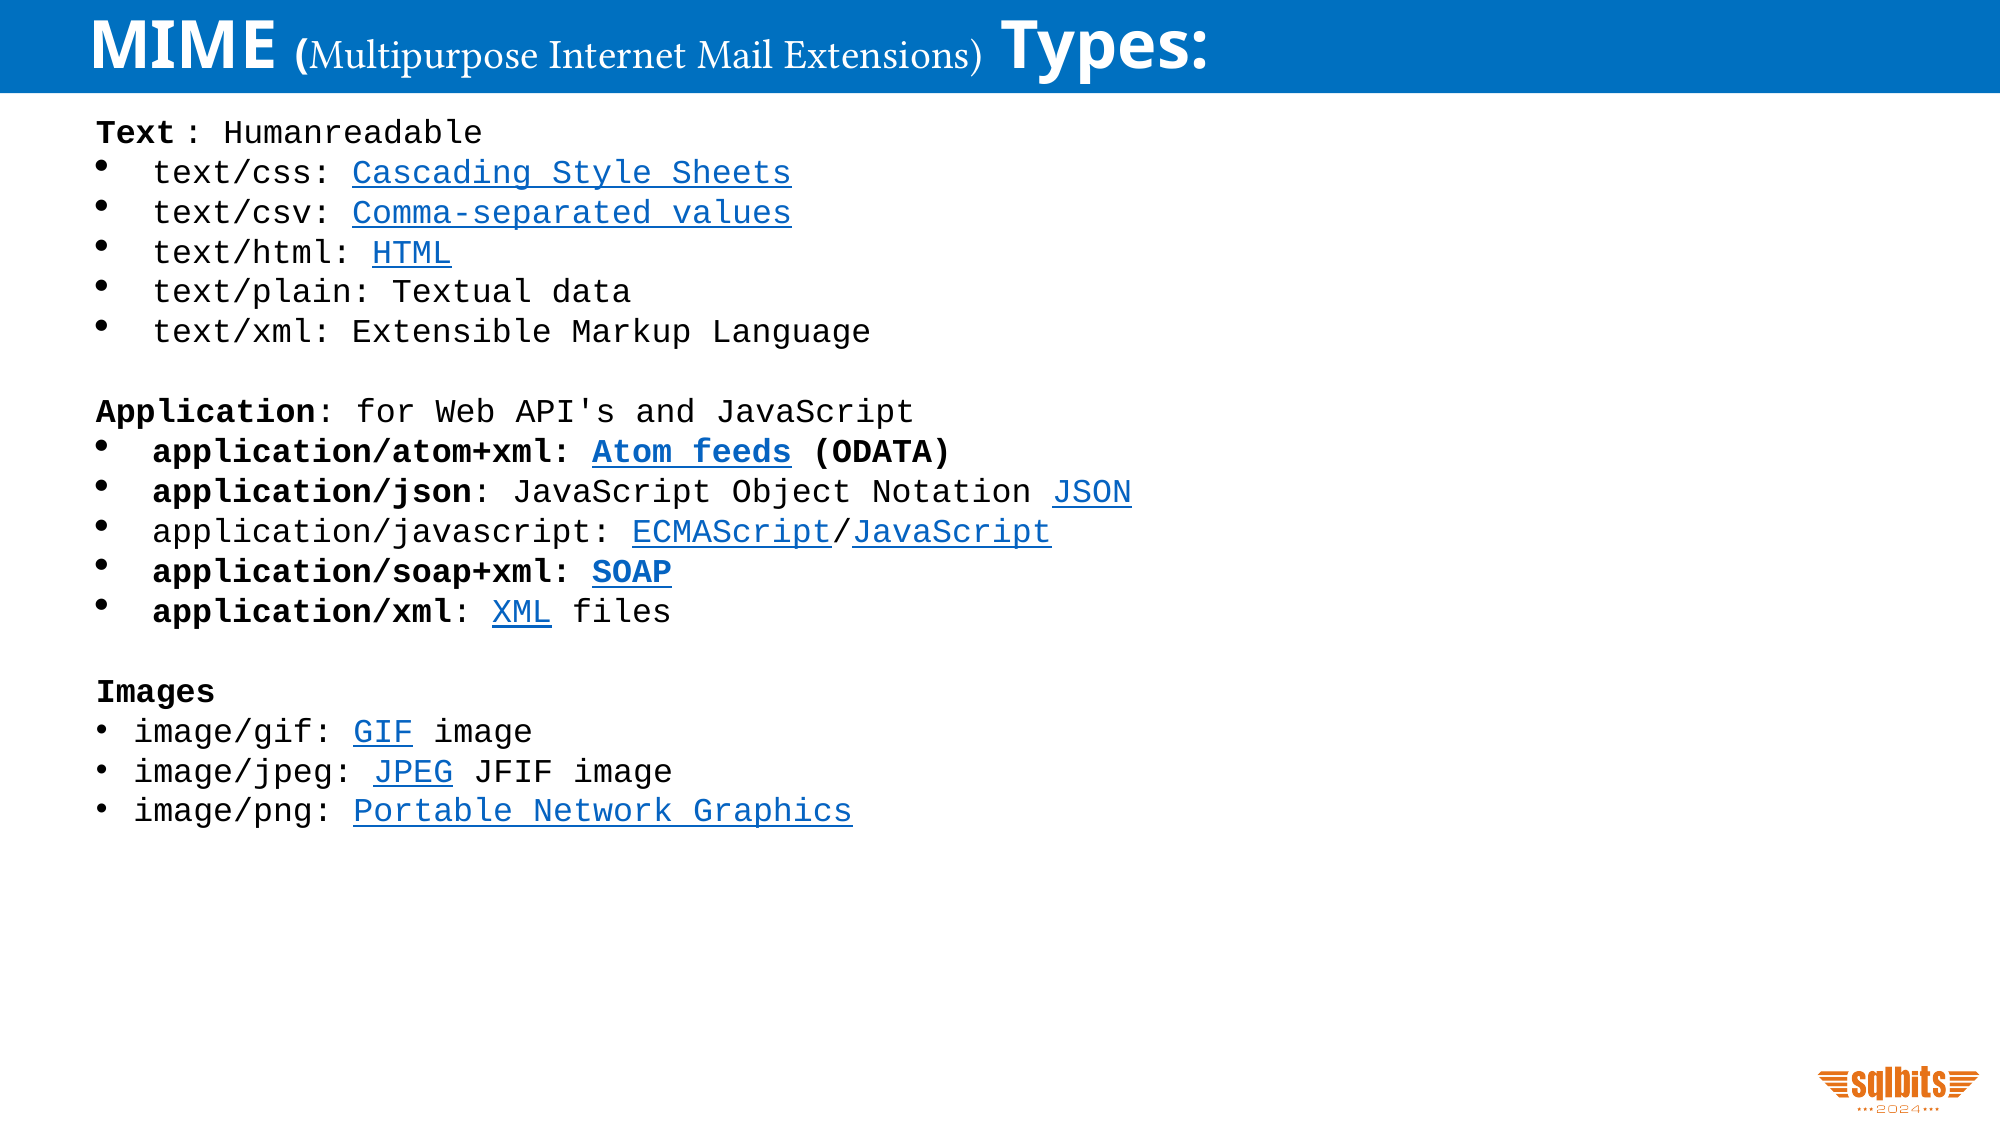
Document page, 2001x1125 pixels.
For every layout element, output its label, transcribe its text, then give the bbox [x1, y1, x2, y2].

picture [1817, 1066, 1980, 1113]
list Text : Humanreadable text/css: Cascading Style Sheets text/csv: Comma-separated values text/html: HTML text/plain: Textual data text/xml: Extensible Markup Language Application: for Web API's and JavaScript application/atom+xml: Atom feeds (ODATA) application/json: JavaScript Object Notation JSON application/javascript: ECMAScript/JavaScript application/soap+xml: SOAP application/xml: XML files Images image/gif: GIF image image/jpeg: JPEG JFIF image image/png: Portable Network Graphics [80, 102, 1980, 987]
title MIME (Multipurpose Internet Mail Extensions) Types: [0, 0, 2000, 94]
